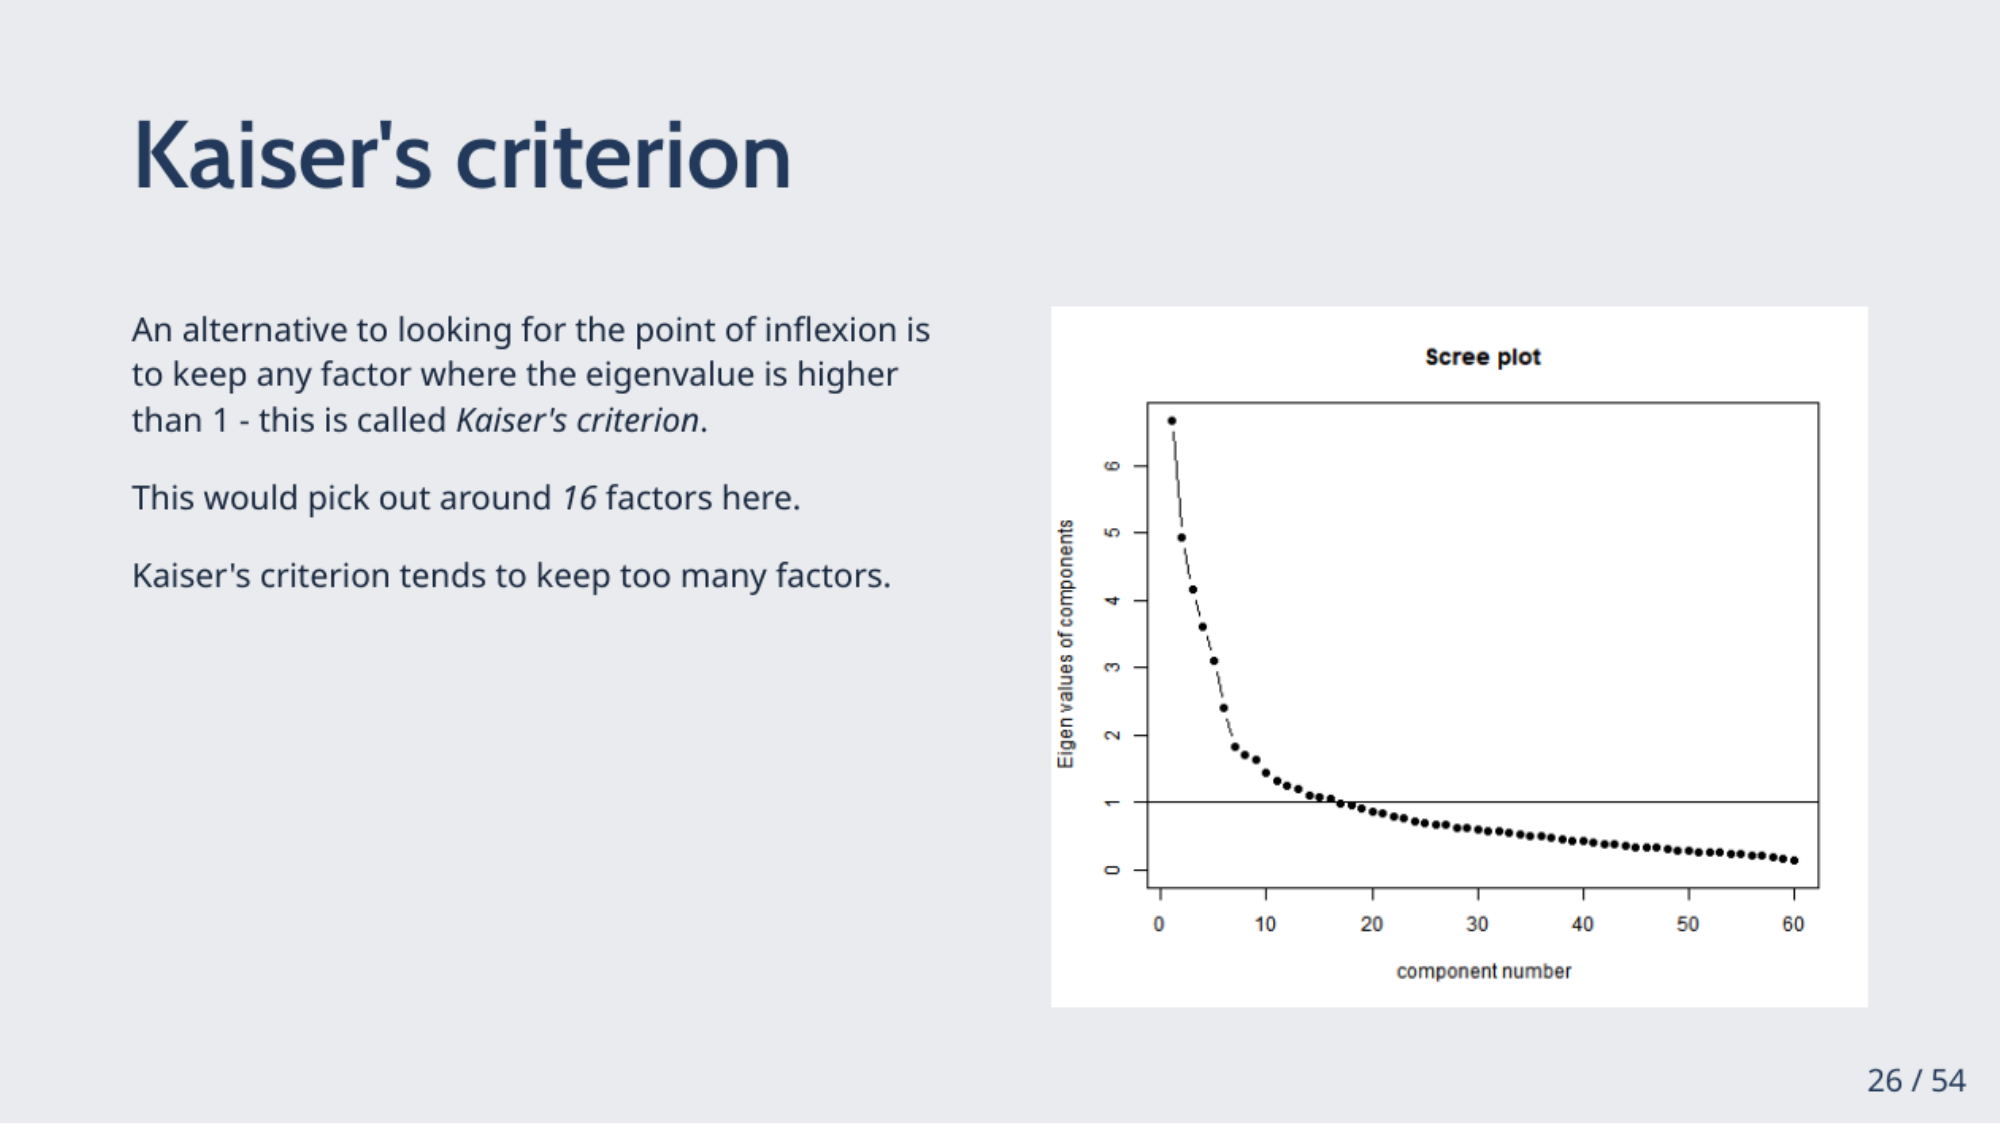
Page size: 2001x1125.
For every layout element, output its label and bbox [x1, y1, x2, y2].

list [0, 0, 2000, 1125]
